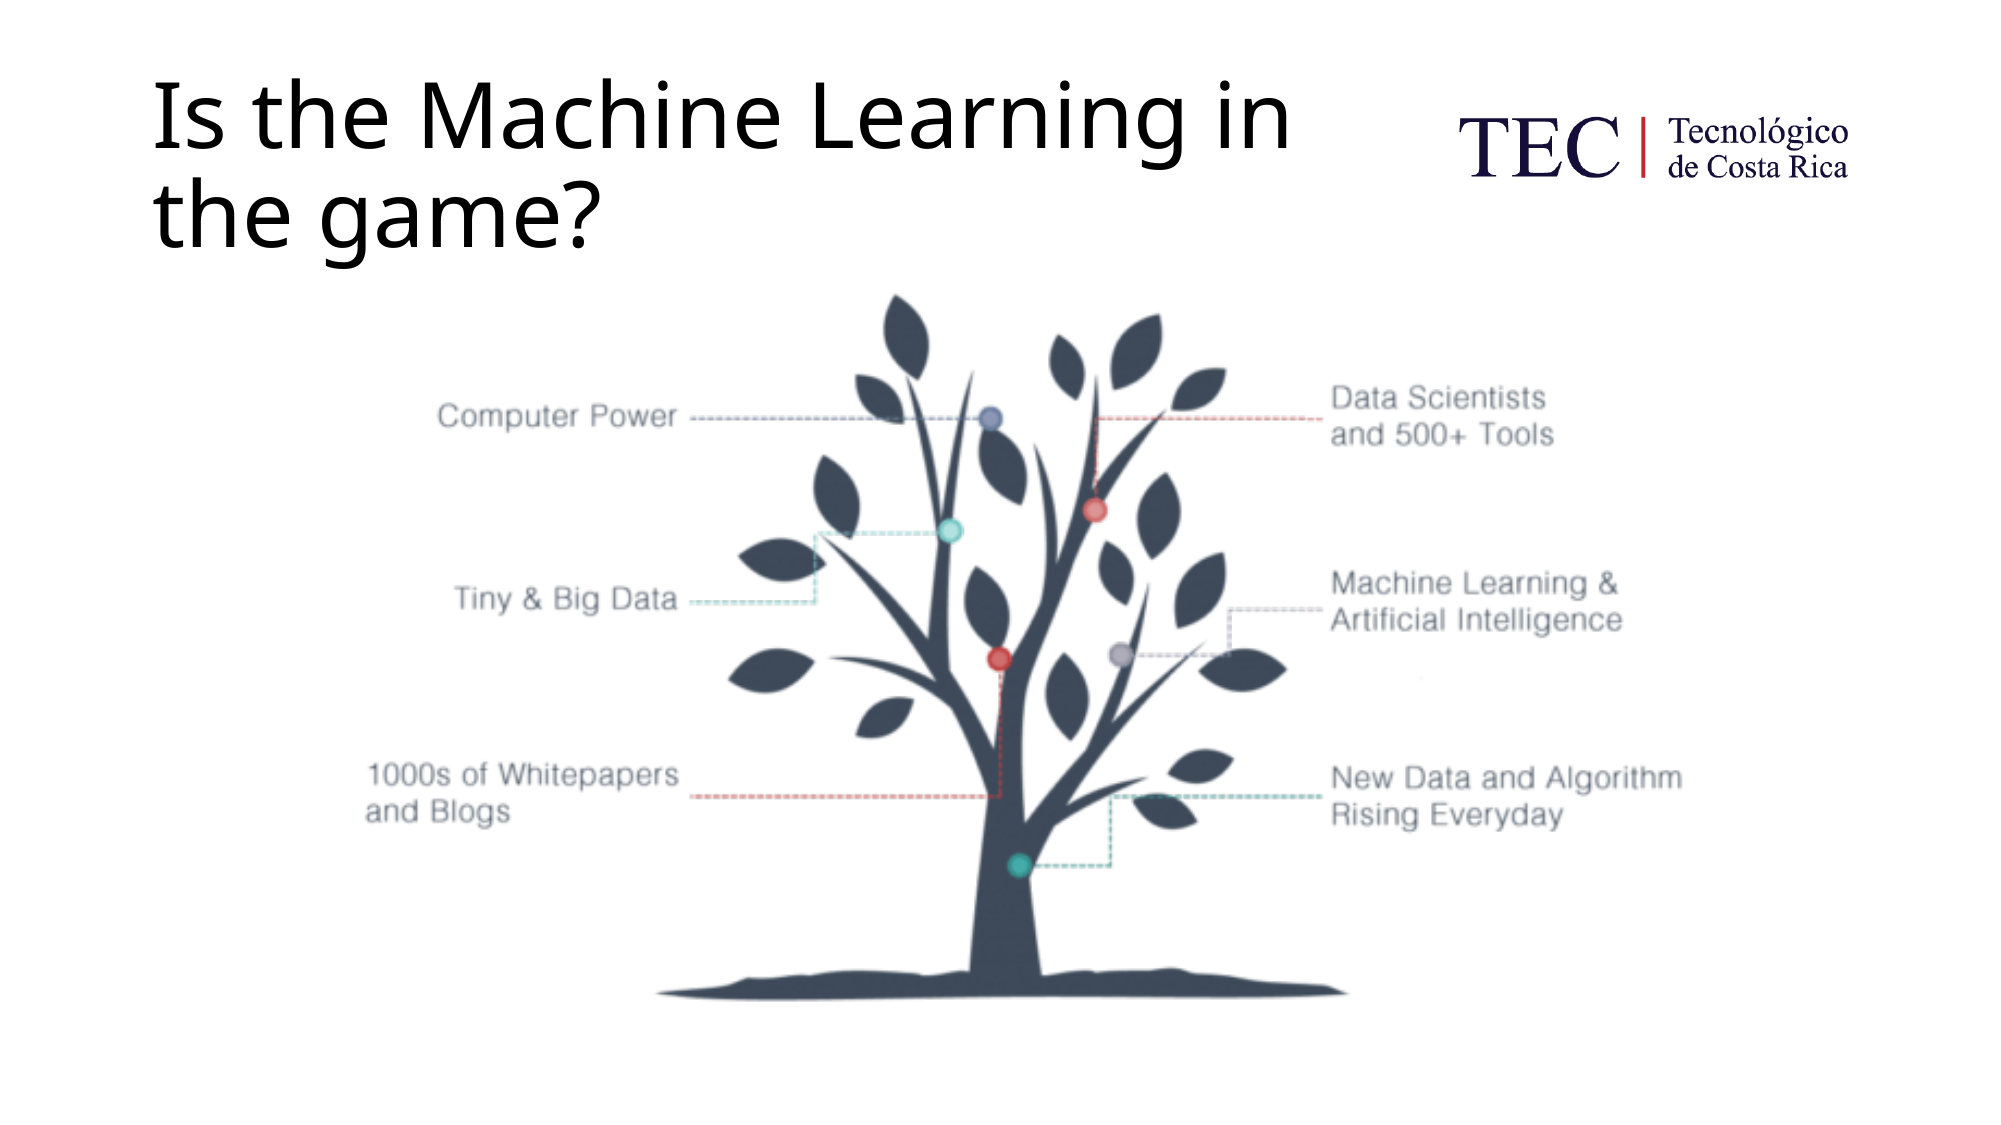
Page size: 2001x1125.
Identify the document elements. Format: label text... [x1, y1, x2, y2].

title Is the Machine Learning in the game? [137, 59, 1445, 278]
picture [1445, 38, 1861, 256]
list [355, 253, 1713, 1004]
